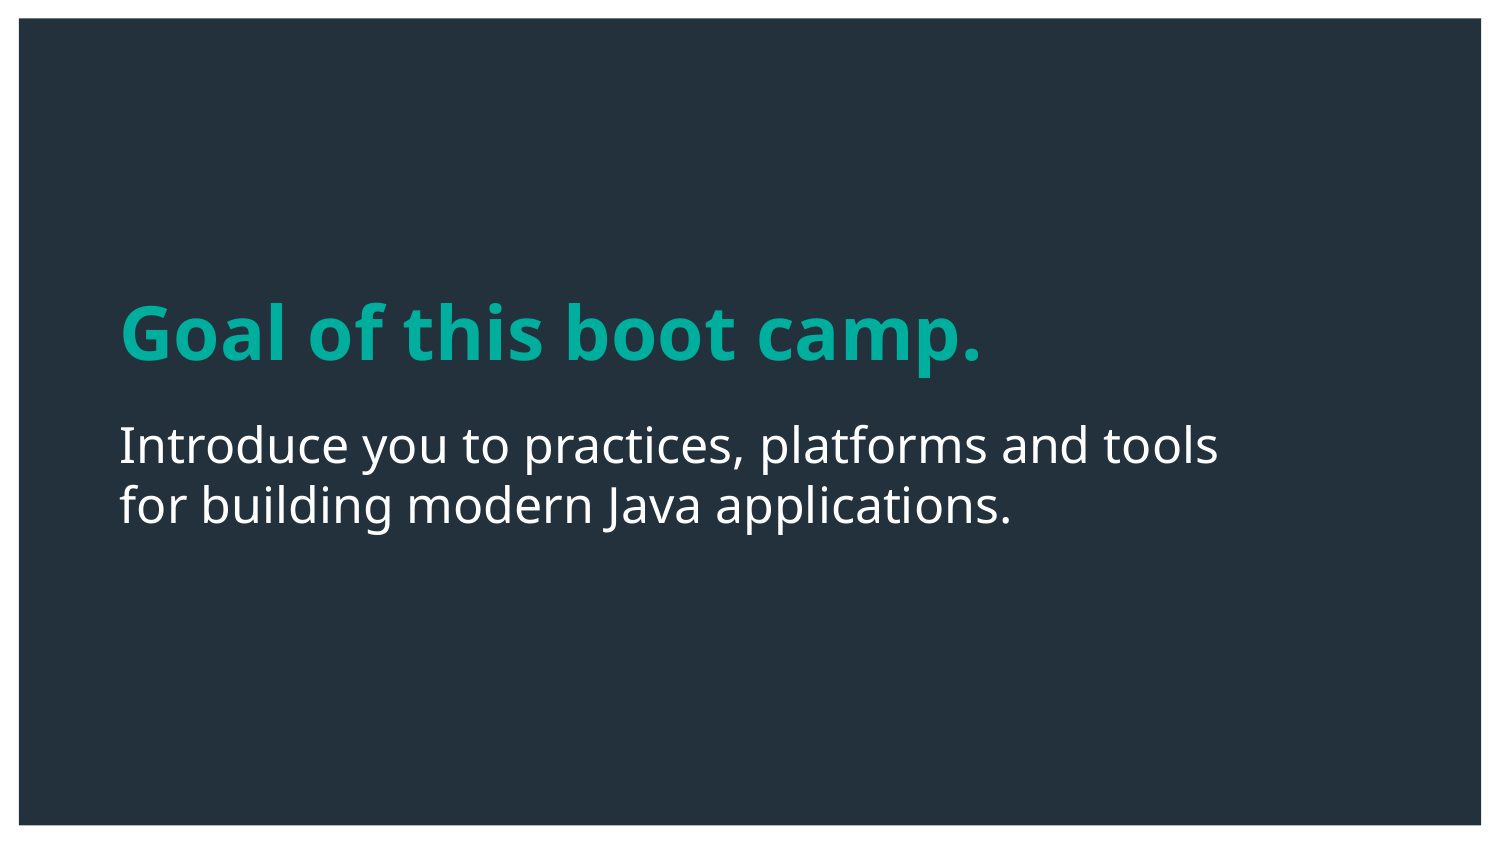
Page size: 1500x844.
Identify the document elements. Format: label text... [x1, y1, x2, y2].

text_box Introduce you to practices, platforms and tools for building modern Java applications. [104, 406, 1305, 595]
text_box Goal of this boot camp. [104, 212, 1047, 406]
